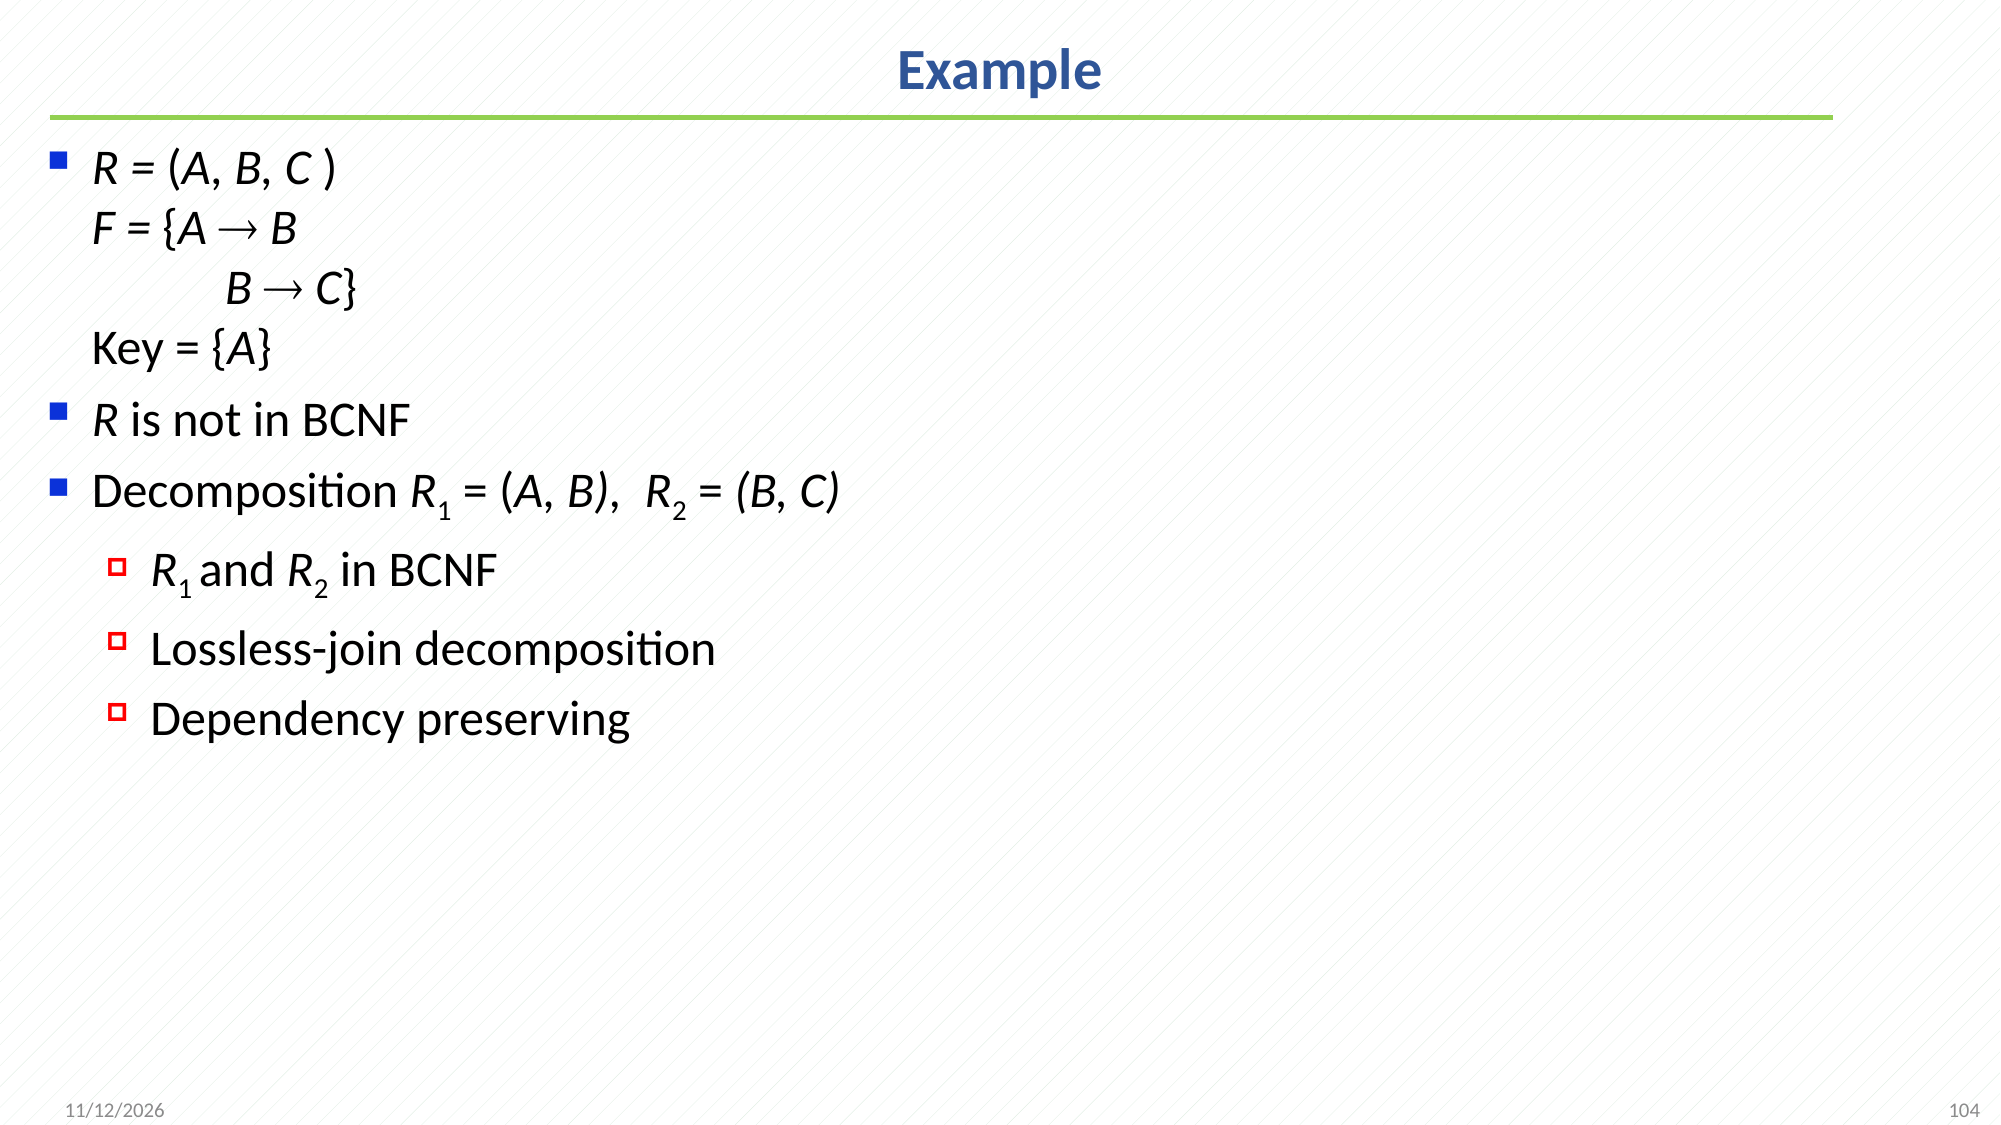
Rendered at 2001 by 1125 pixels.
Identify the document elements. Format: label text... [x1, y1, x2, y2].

list R = (A, B, C ) F = {A  B B  C} Key = {A} R is not in BCNF Decomposition R1 = (A, B), R2 = (B, C) R1 and R2 in BCNF Lossless-join decomposition Dependency preserving [32, 126, 1974, 1081]
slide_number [49, 1079, 500, 1125]
title Example [50, 13, 1949, 126]
slide_number 104 [1545, 1079, 1996, 1125]
